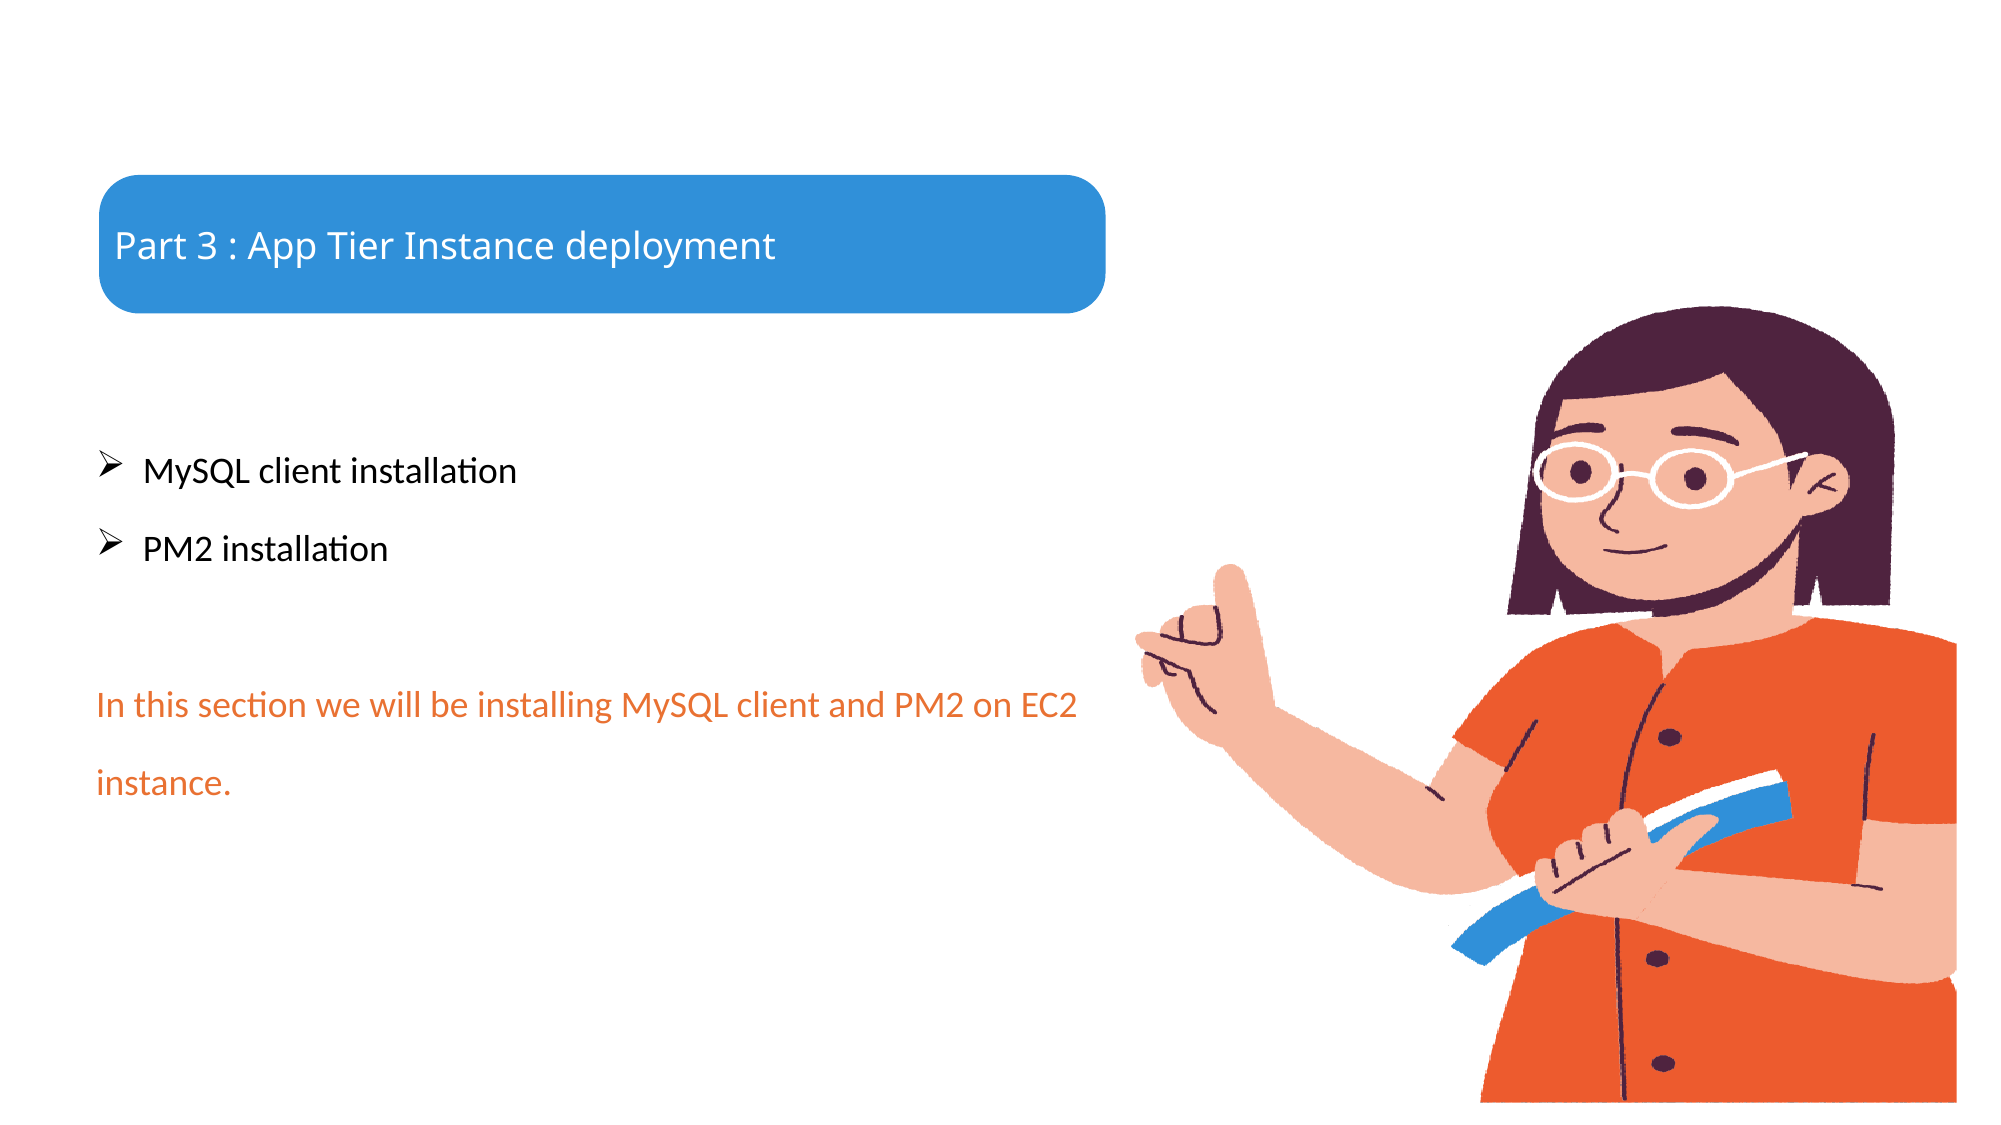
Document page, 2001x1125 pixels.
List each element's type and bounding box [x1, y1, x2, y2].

text_box [87, 174, 1135, 1012]
picture [1104, 294, 1958, 1103]
